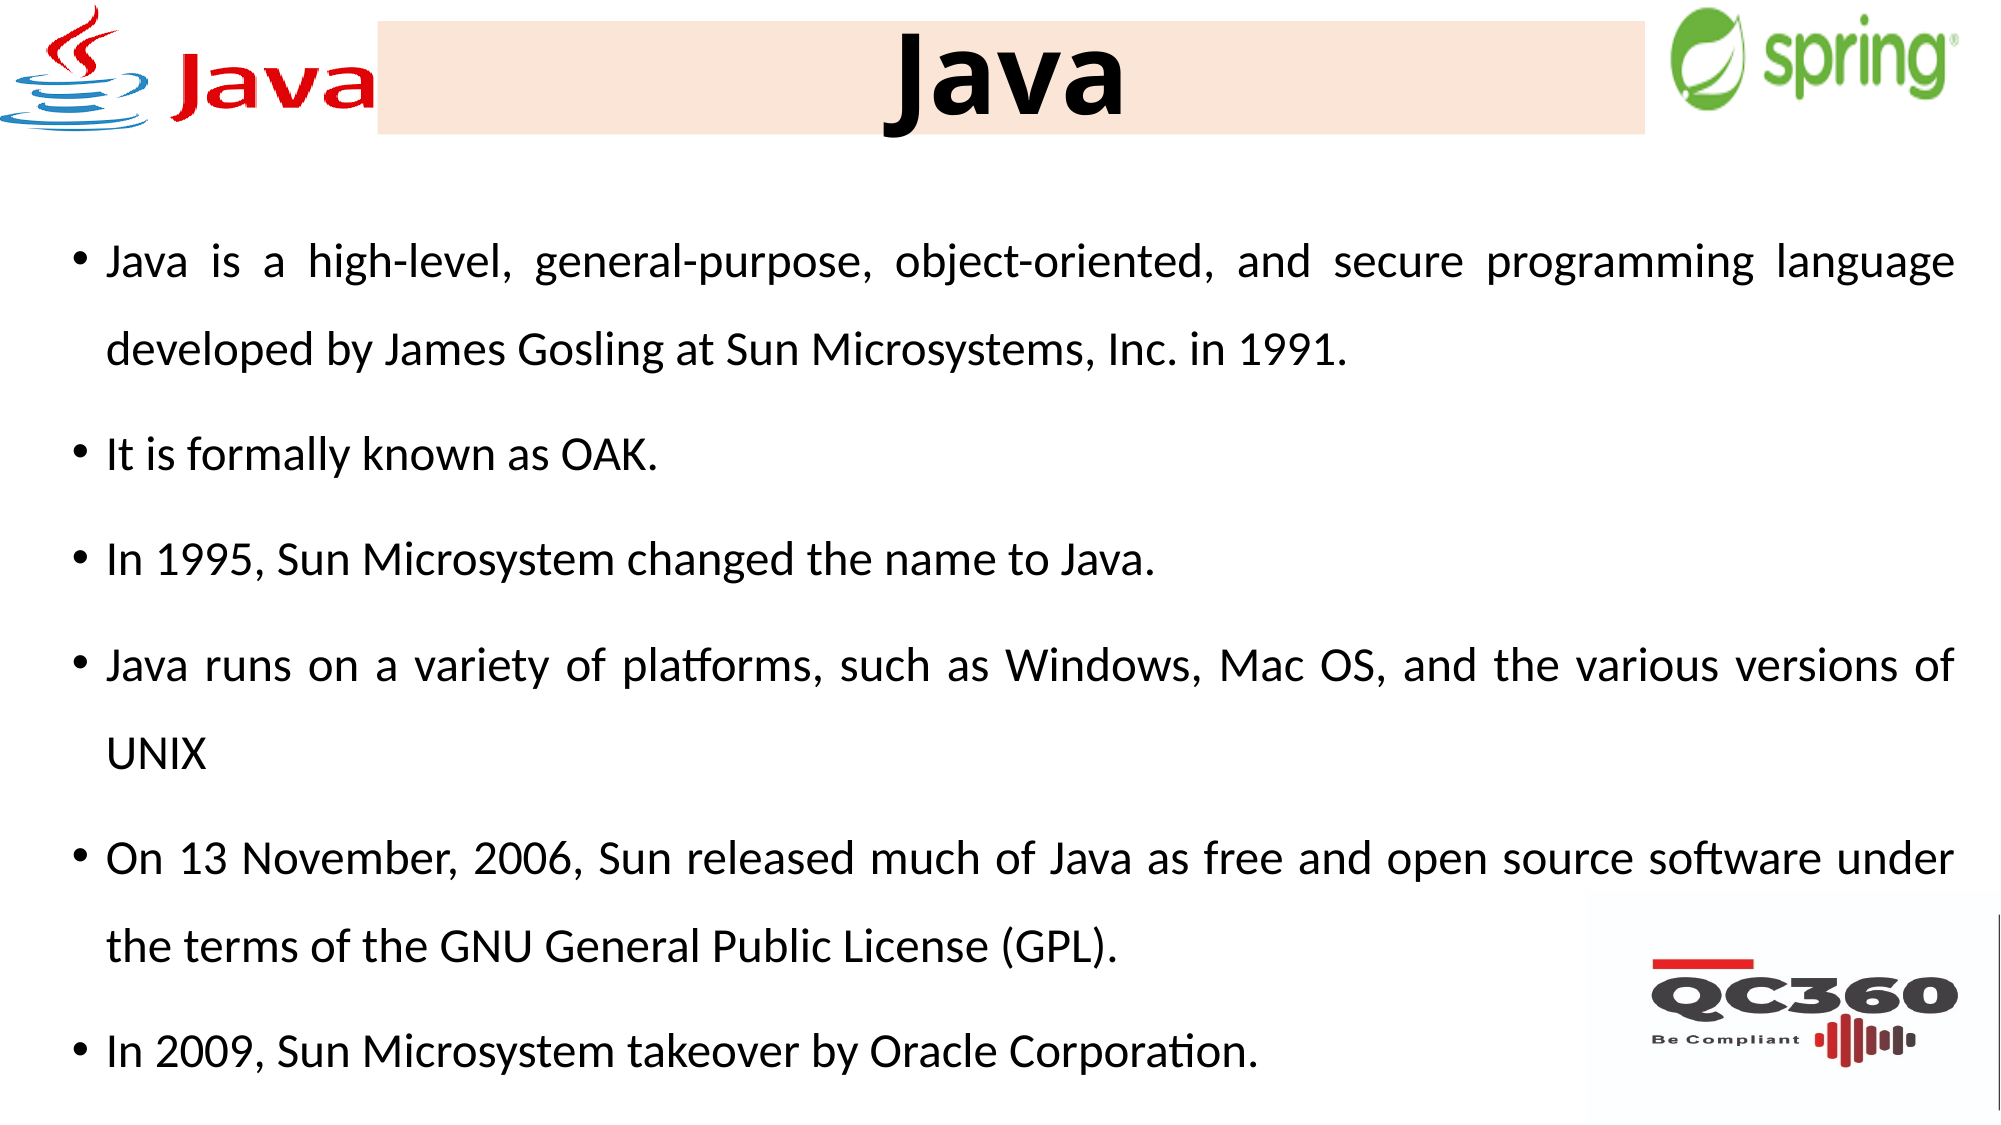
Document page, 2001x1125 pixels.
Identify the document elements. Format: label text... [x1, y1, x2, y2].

picture [1586, 890, 2000, 1125]
picture [0, 0, 381, 135]
text_box Java [381, 21, 1642, 135]
picture [1642, 0, 1994, 135]
list Java is a high-level, general-purpose, object-oriented, and secure programming language developed by James Gosling at Sun Microsystems, Inc. in 1991. It is formally known as OAK. In 1995, Sun Microsystem changed the name to Java. Java runs on a variety of platforms, such as Windows, Mac OS, and the various versions of UNIX On 13 November, 2006, Sun released much of Java as free and open source software under the terms of the GNU General Public License (GPL). In 2009, Sun Microsystem takeover by Oracle Corporation. [56, 191, 1974, 1095]
